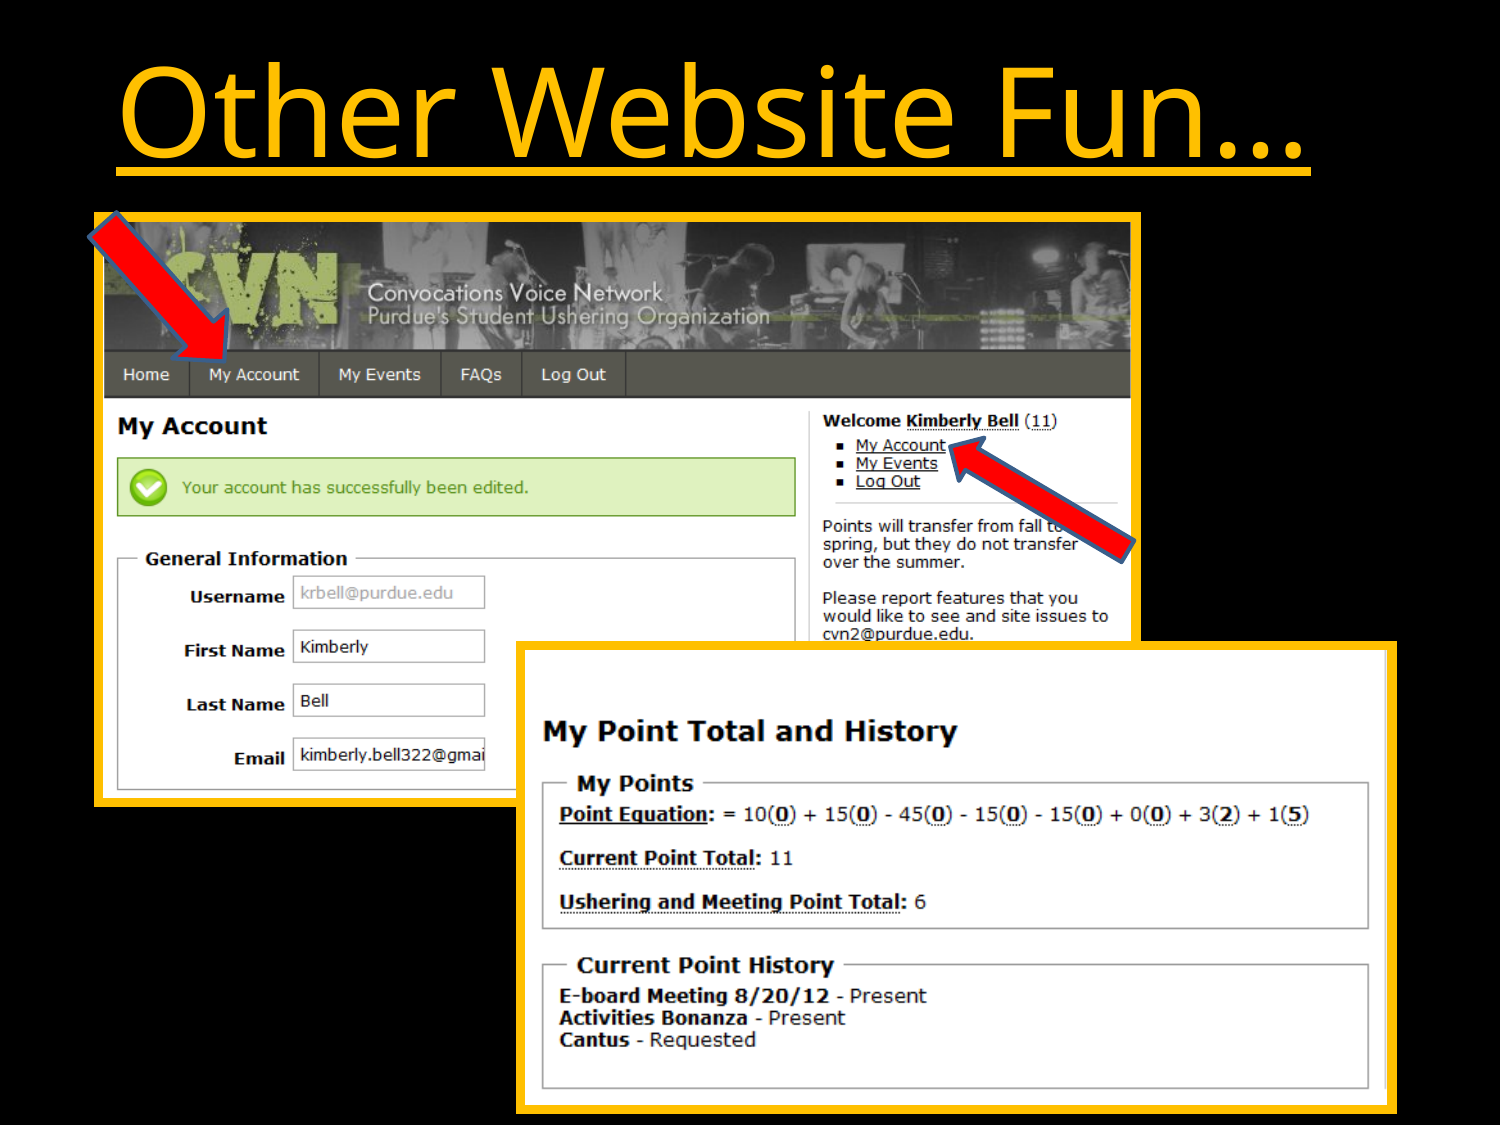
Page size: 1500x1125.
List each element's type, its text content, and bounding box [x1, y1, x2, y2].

text_box Other Website Fun… [100, 24, 1327, 190]
picture [102, 221, 1388, 1105]
text_box [86, 225, 98, 250]
text_box [104, 210, 127, 220]
